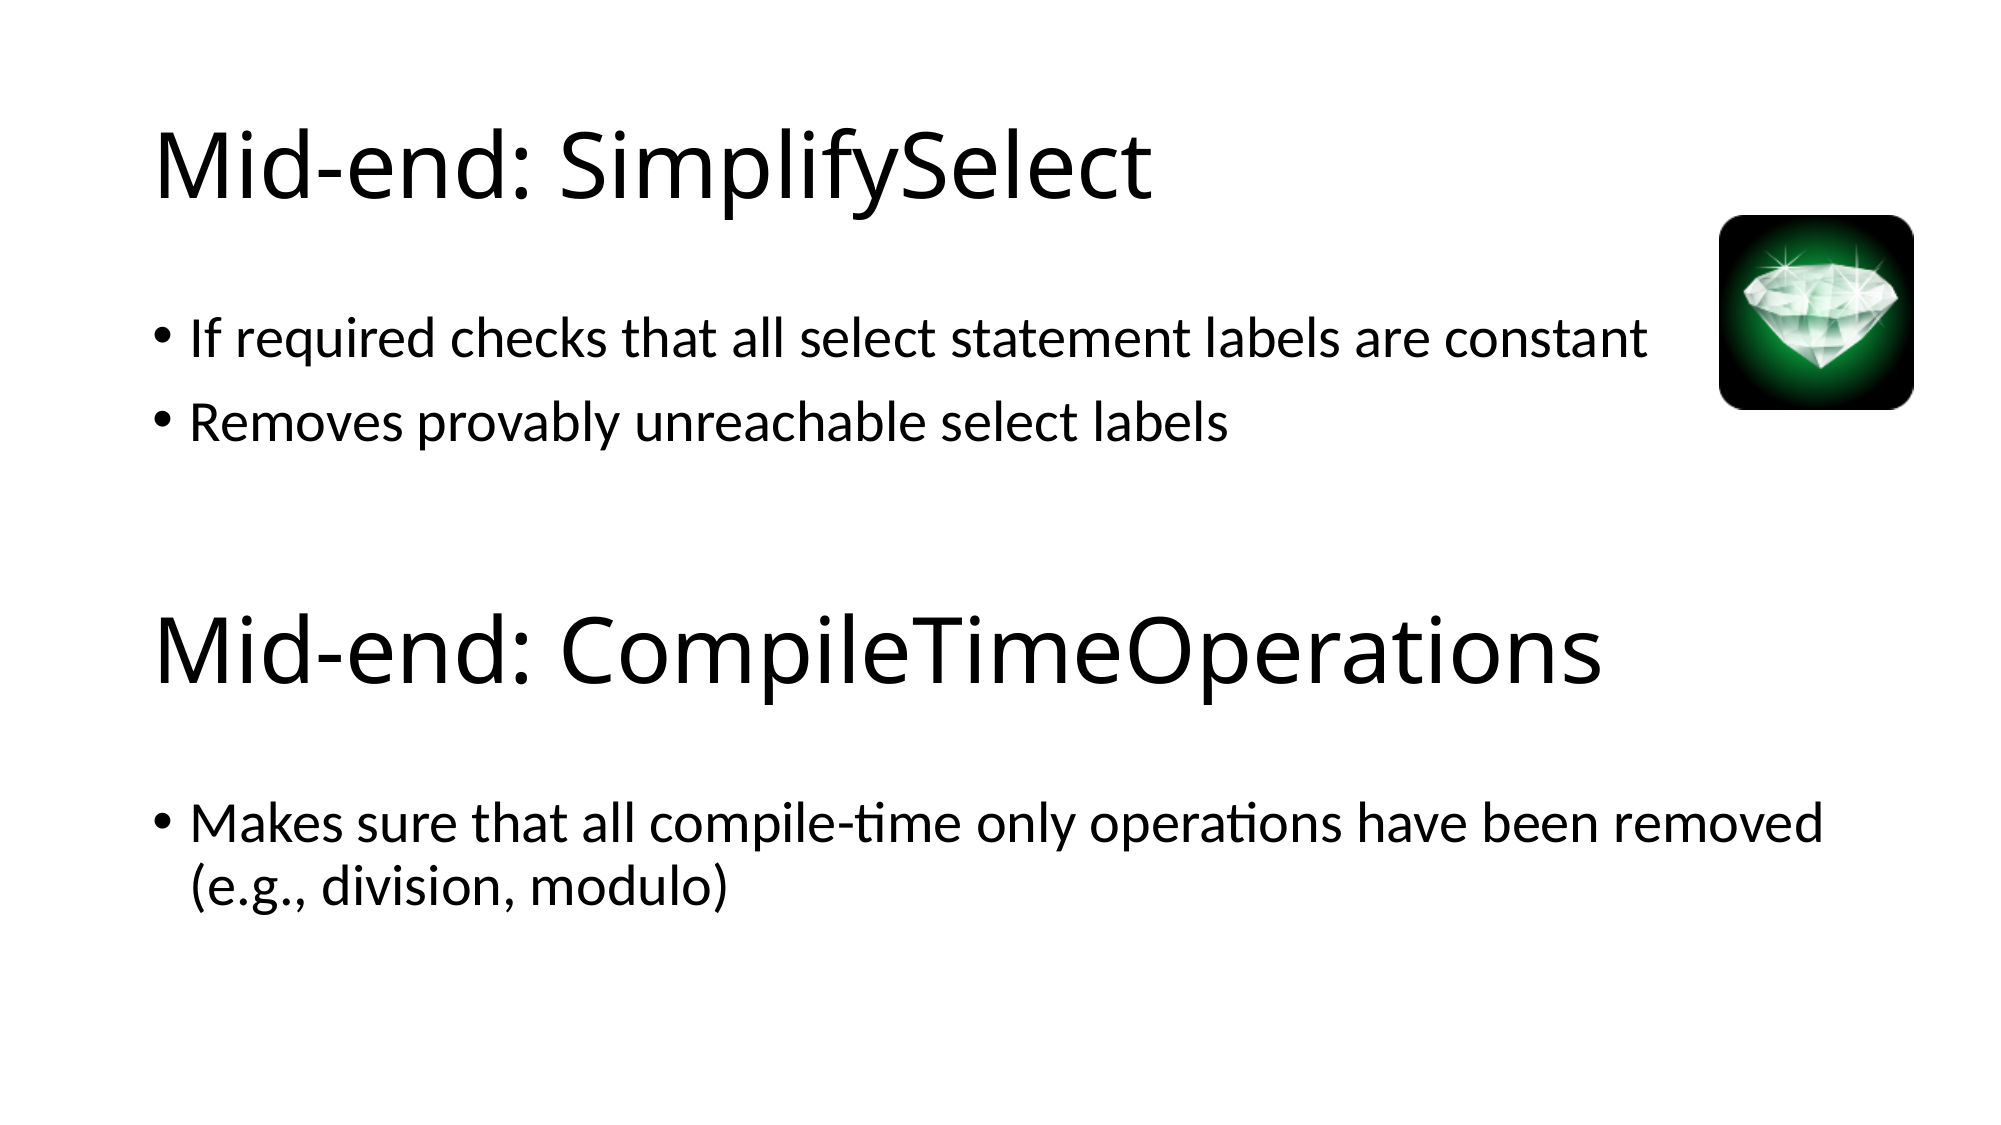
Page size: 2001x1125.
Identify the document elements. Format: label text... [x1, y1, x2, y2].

list If required checks that all select statement labels are constant Removes provably unreachable select labels [137, 299, 1844, 475]
picture [1719, 215, 1914, 410]
title Mid-end: SimplifySelect [137, 59, 1863, 278]
text_box Mid-end: CompileTimeOperations [137, 545, 1863, 763]
text_box Makes sure that all compile-time only operations have been removed (e.g., division, modulo) [137, 784, 1844, 961]
